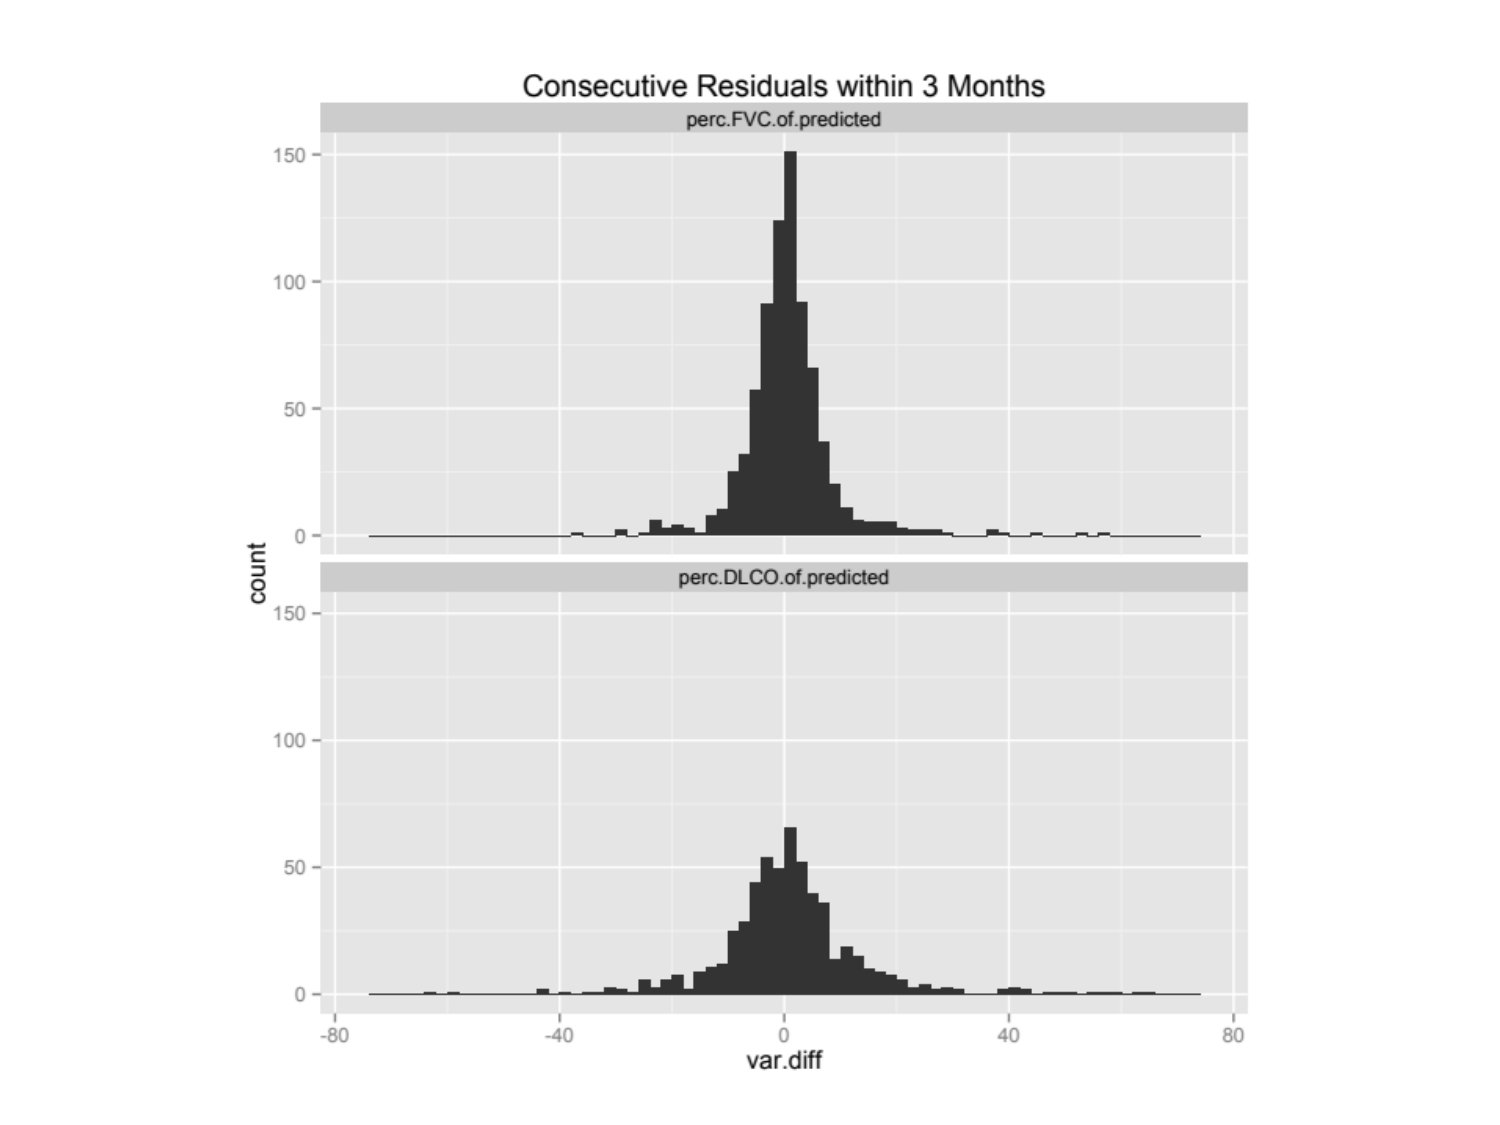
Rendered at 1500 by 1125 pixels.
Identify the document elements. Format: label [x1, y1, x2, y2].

picture [224, 37, 1276, 1088]
